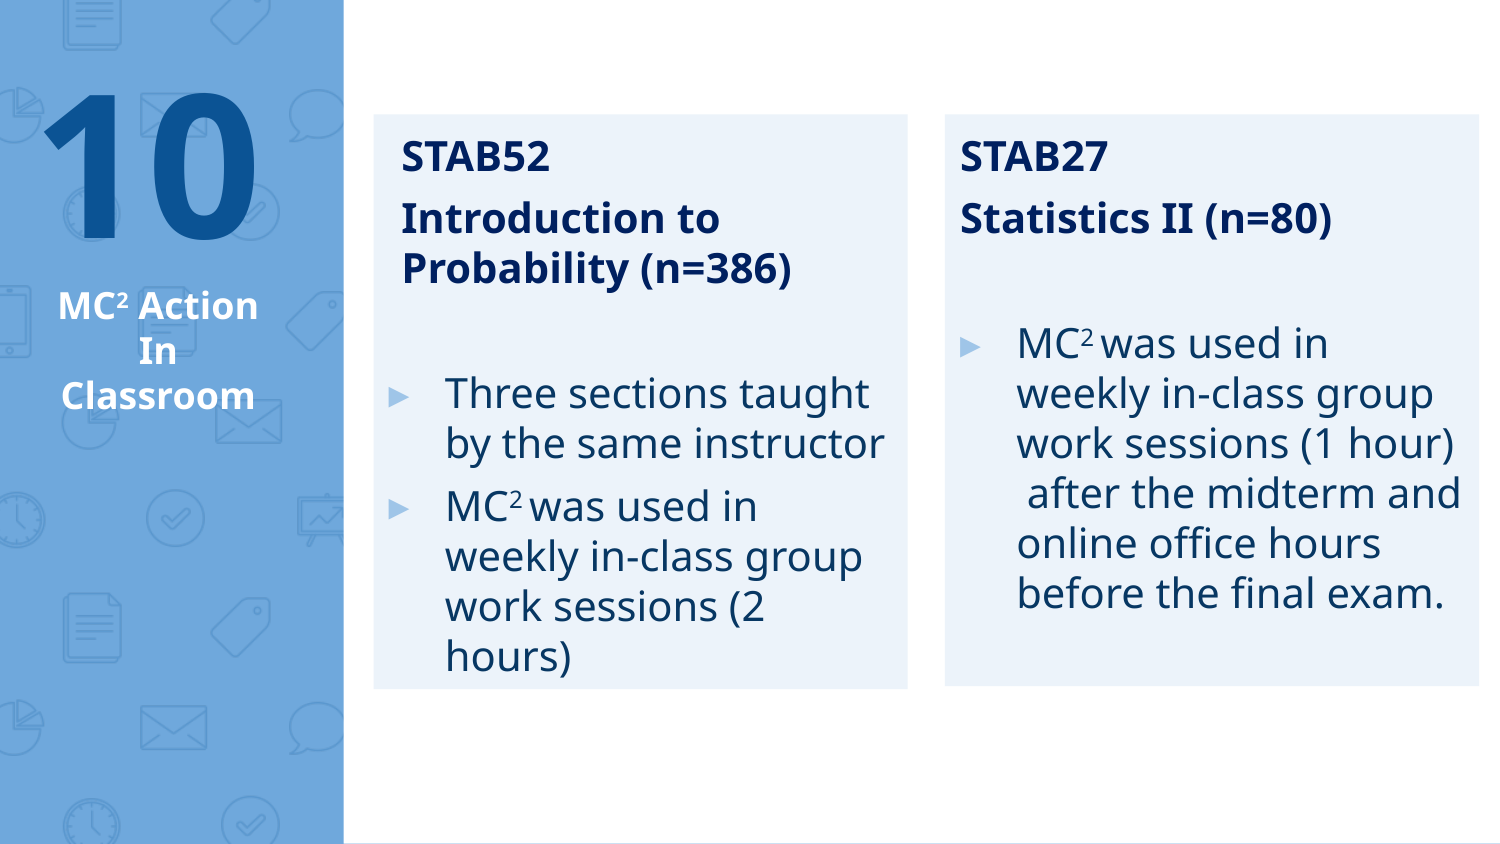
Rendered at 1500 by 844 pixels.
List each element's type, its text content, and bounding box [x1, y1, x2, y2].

title MC2 Action In Classroom [33, 266, 284, 434]
list STAB27 Statistics II (n=80) MC2 was used in weekly in-class group work sessions (1 hour) after the midterm and online office hours before the final exam. [944, 114, 1480, 687]
slide_number 10 [17, 23, 315, 230]
list STAB52 Introduction to Probability (n=386) Three sections taught by the same instructor MC2 was used in weekly in-class group work sessions (2 hours) [373, 114, 908, 690]
